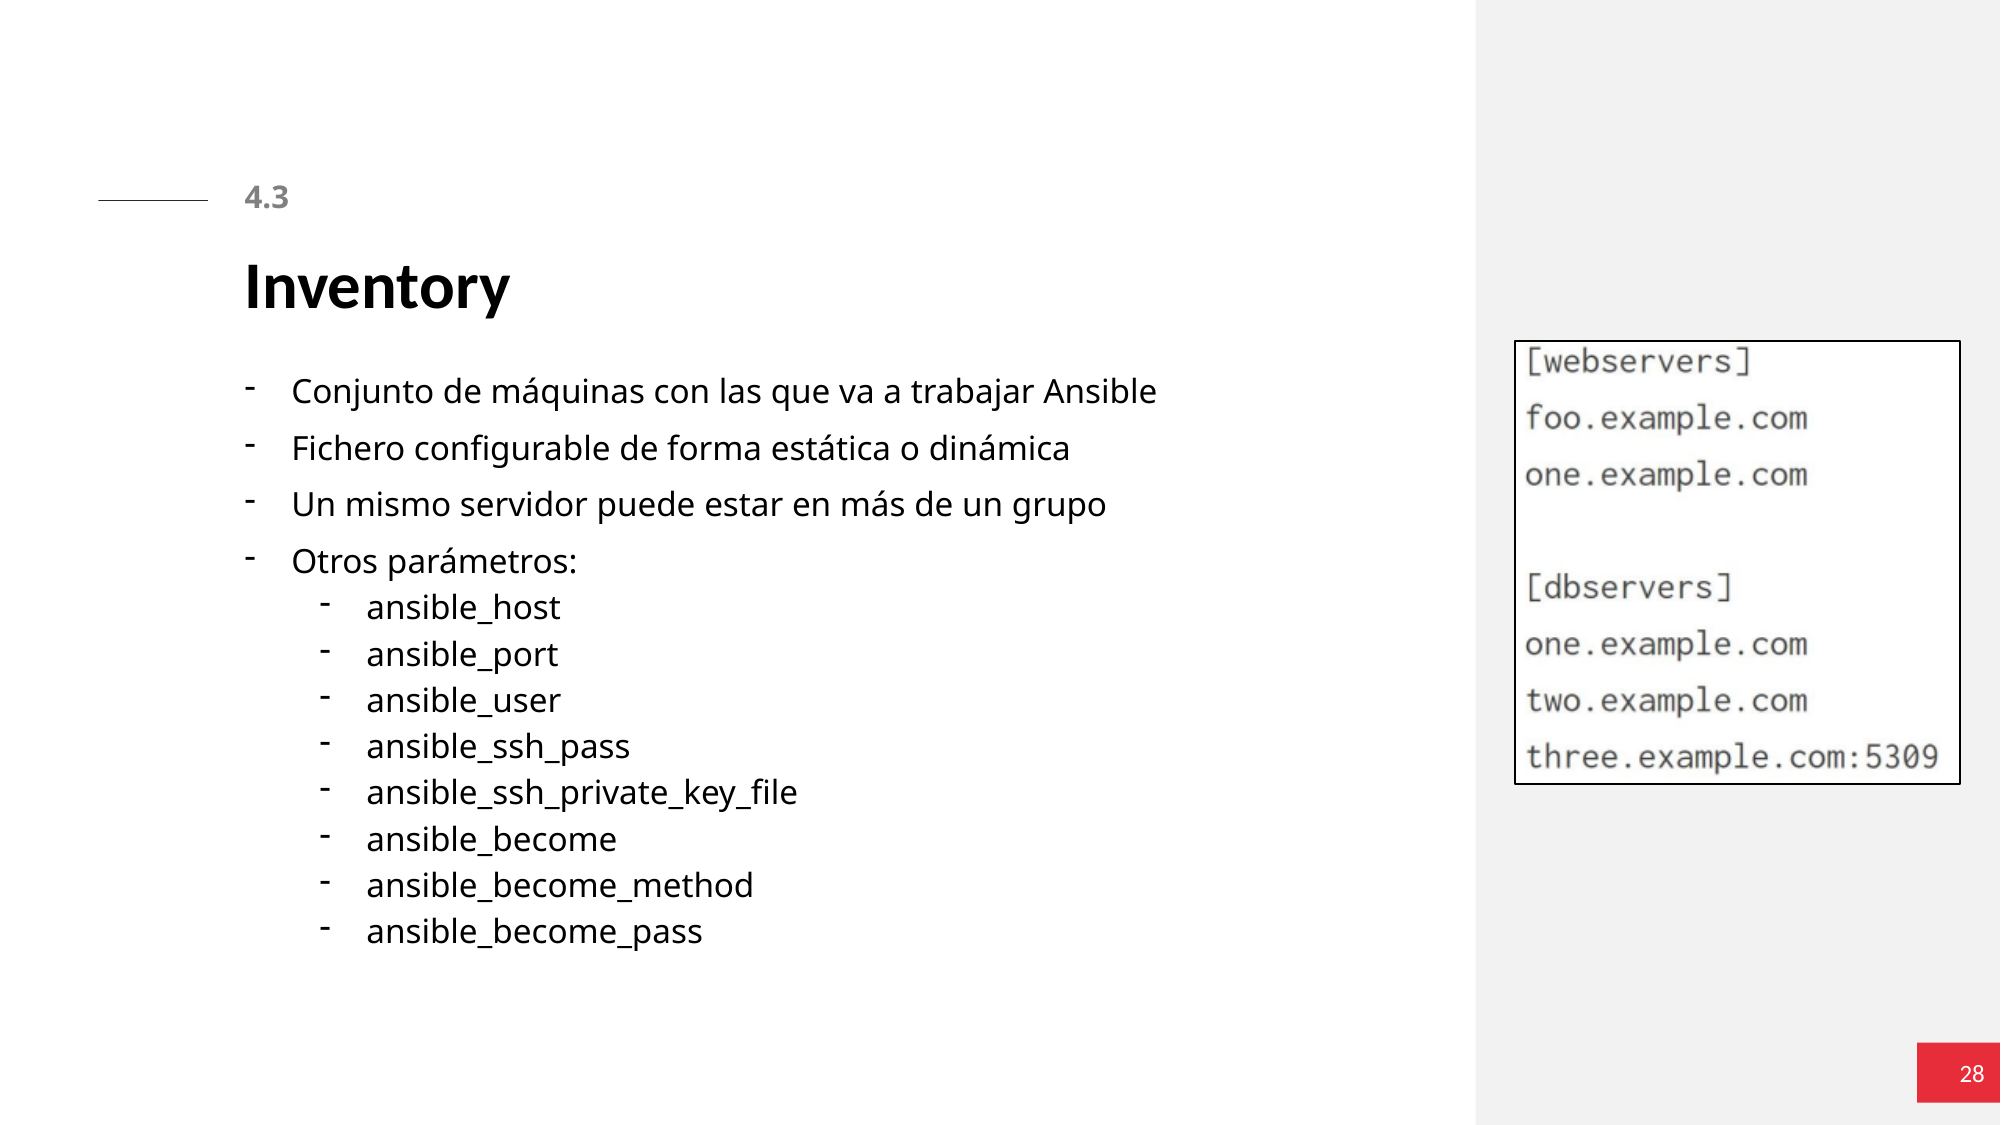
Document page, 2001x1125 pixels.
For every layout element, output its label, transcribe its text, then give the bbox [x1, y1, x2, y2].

title Inventory [229, 241, 1360, 332]
picture [1516, 342, 1959, 783]
list Conjunto de máquinas con las que va a trabajar Ansible Fichero configurable de forma estática o dinámica Un mismo servidor puede estar en más de un grupo Otros parámetros: ansible_host ansible_port ansible_user ansible_ssh_pass ansible_ssh_private_key_file ansible_become ansible_become_method ansible_become_pass [229, 367, 1360, 1079]
list 4.3 [229, 174, 607, 224]
slide_number 28 [1917, 1042, 2000, 1103]
